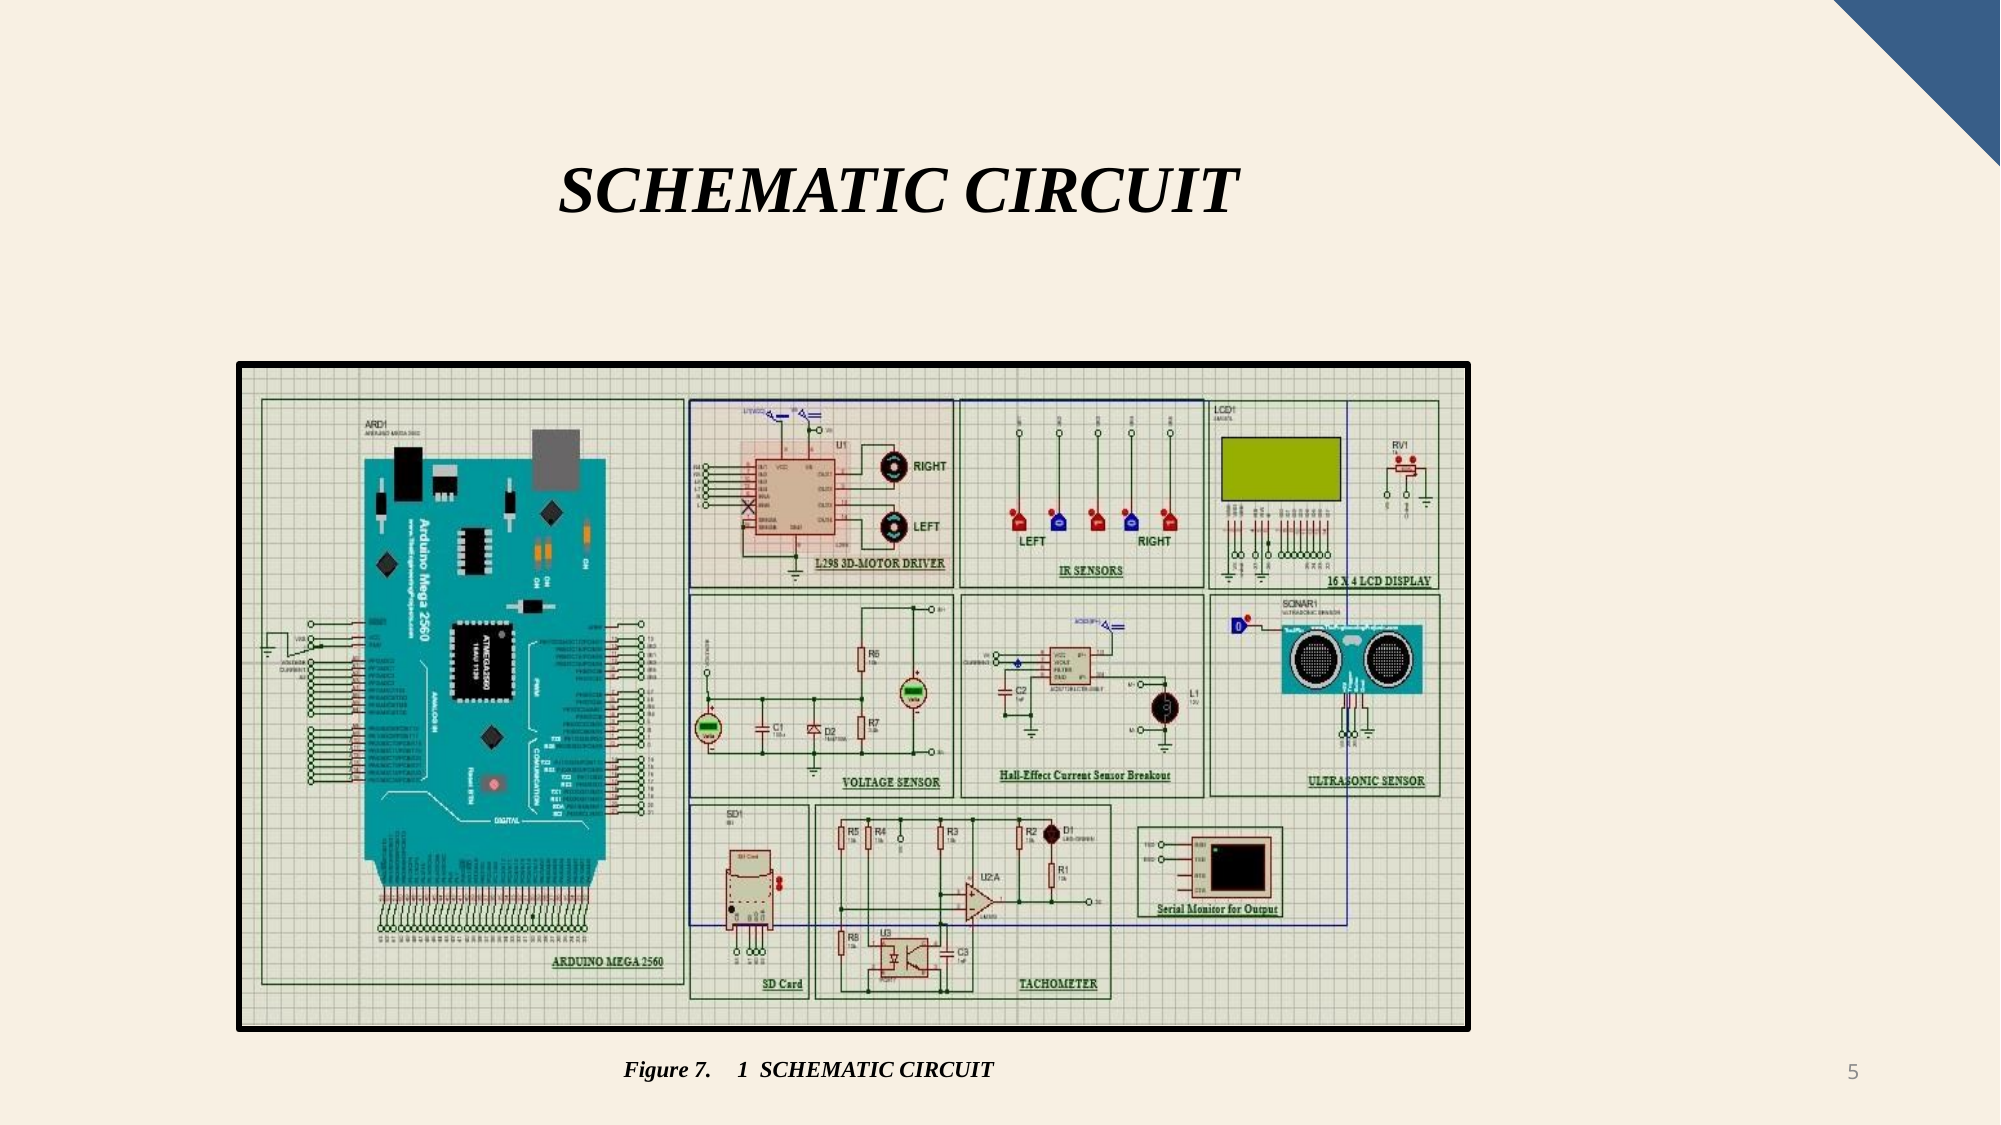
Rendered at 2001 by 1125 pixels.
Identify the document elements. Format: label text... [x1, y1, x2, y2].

slide_number 5 [1799, 1042, 1875, 1103]
title SCHEMATIC CIRCUIT [125, 146, 1875, 365]
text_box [238, 364, 1480, 1103]
